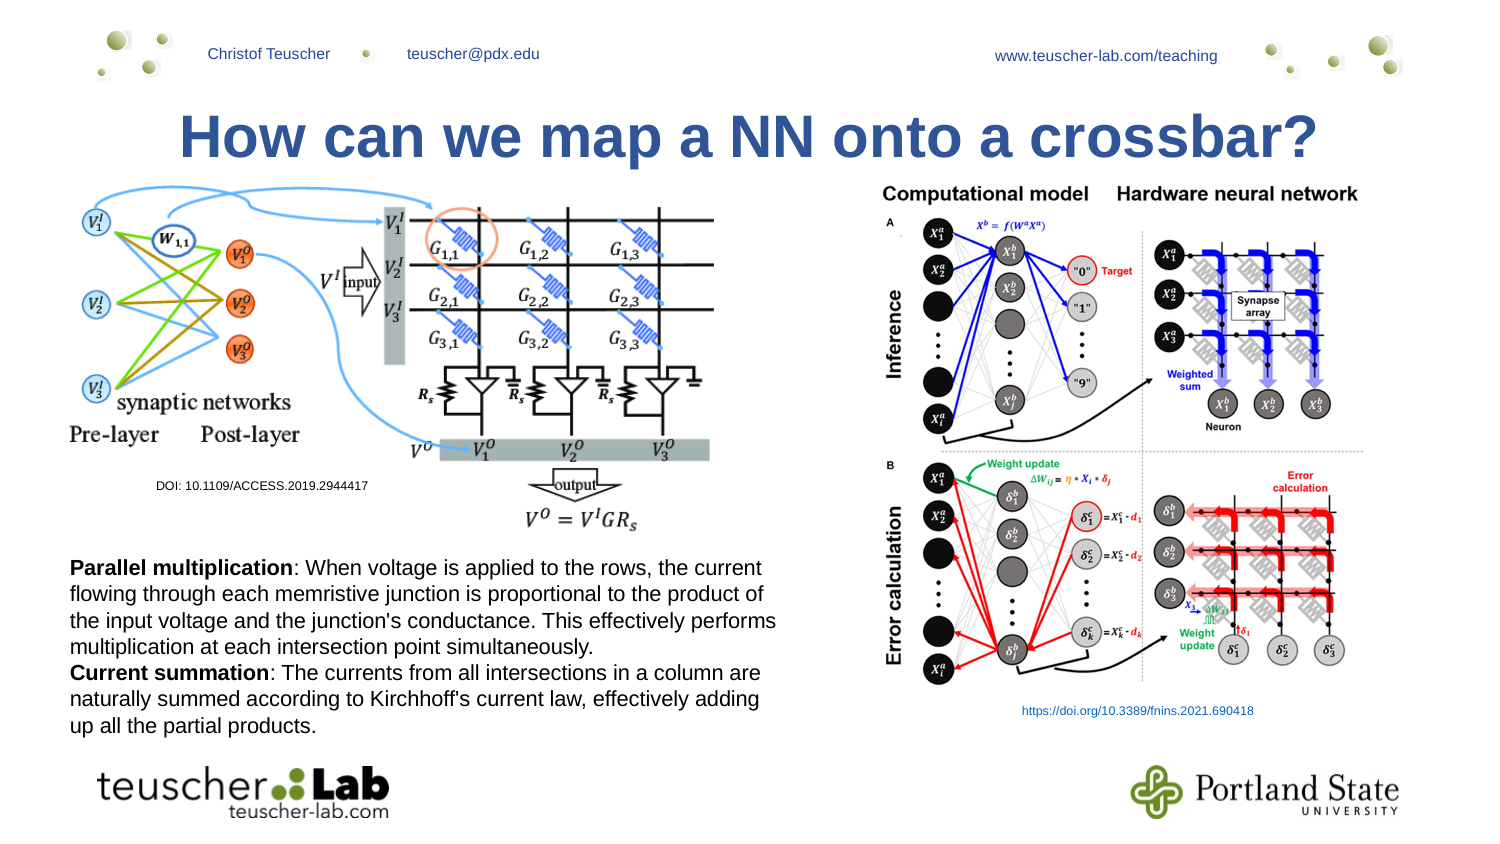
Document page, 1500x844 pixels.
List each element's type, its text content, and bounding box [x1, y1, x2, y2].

picture [882, 185, 1365, 687]
text_box How can we map a NN onto a crossbar? [0, 99, 1500, 176]
text_box https://doi.org/10.3389/fnins.2021.690418 [882, 696, 1393, 726]
picture [97, 766, 389, 818]
picture [1130, 765, 1399, 819]
picture [55, 185, 716, 536]
text_box Parallel multiplication: When voltage is applied to the rows, the current flowing through each memristive junction is proportional to the product of the input voltage and the junction's conductance. This effectively performs multiplication at each intersection point simultaneously. Current summation: The currents from all intersections in a column are naturally summed according to Kirchhoff's current law, effectively adding up all the partial products. [55, 546, 806, 745]
